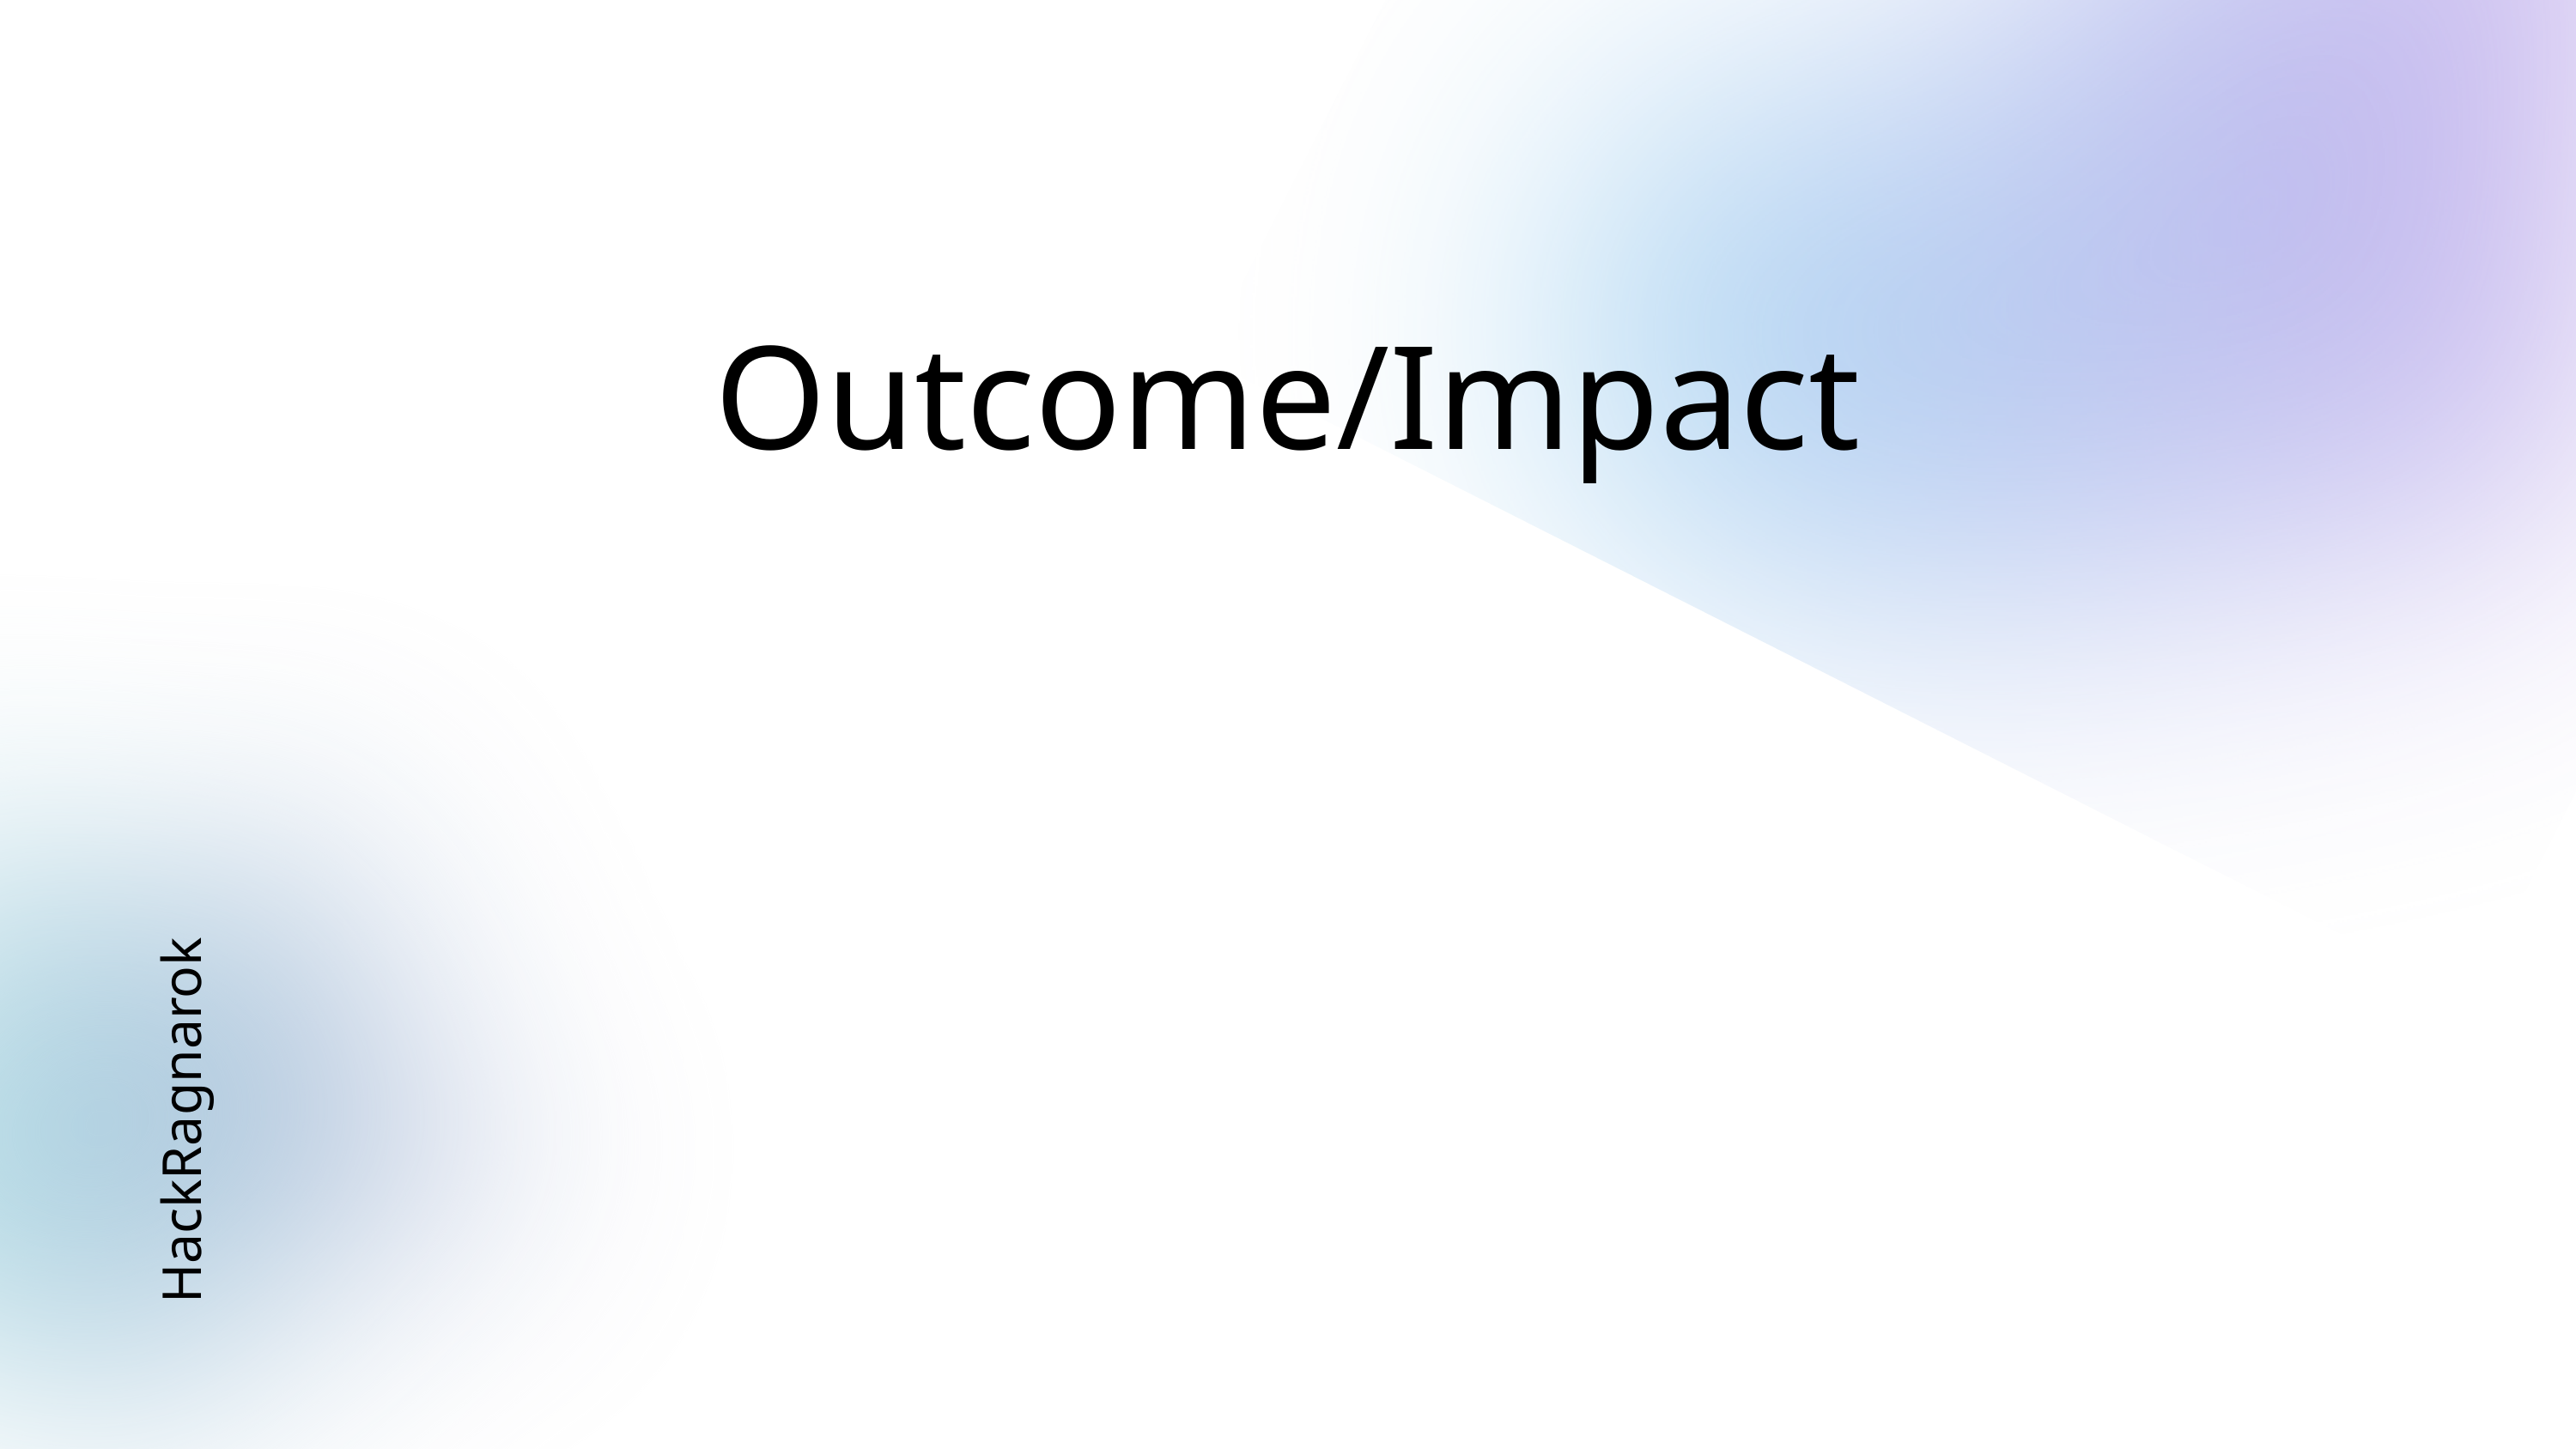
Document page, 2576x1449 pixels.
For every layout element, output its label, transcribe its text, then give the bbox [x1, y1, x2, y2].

text_box HackRagnarok [137, 695, 212, 1304]
text_box [1245, 0, 2576, 1000]
text_box [0, 544, 770, 1449]
text_box Outcome/Impact [544, 277, 2032, 478]
